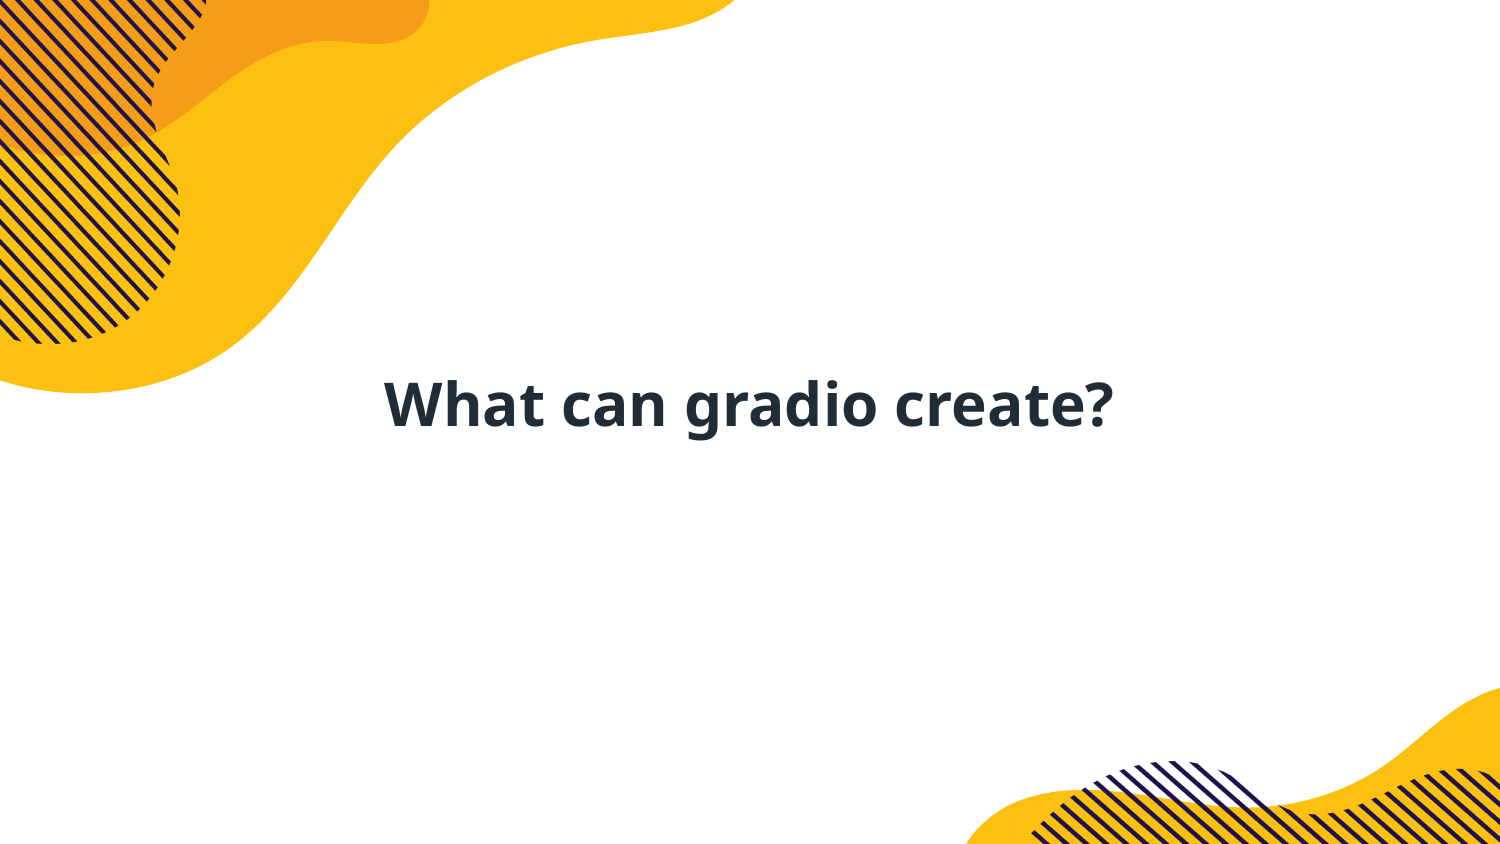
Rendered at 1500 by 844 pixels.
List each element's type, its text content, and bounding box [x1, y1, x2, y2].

title What can gradio create? [151, 361, 1349, 445]
picture [0, 0, 207, 344]
picture [1031, 761, 1500, 844]
